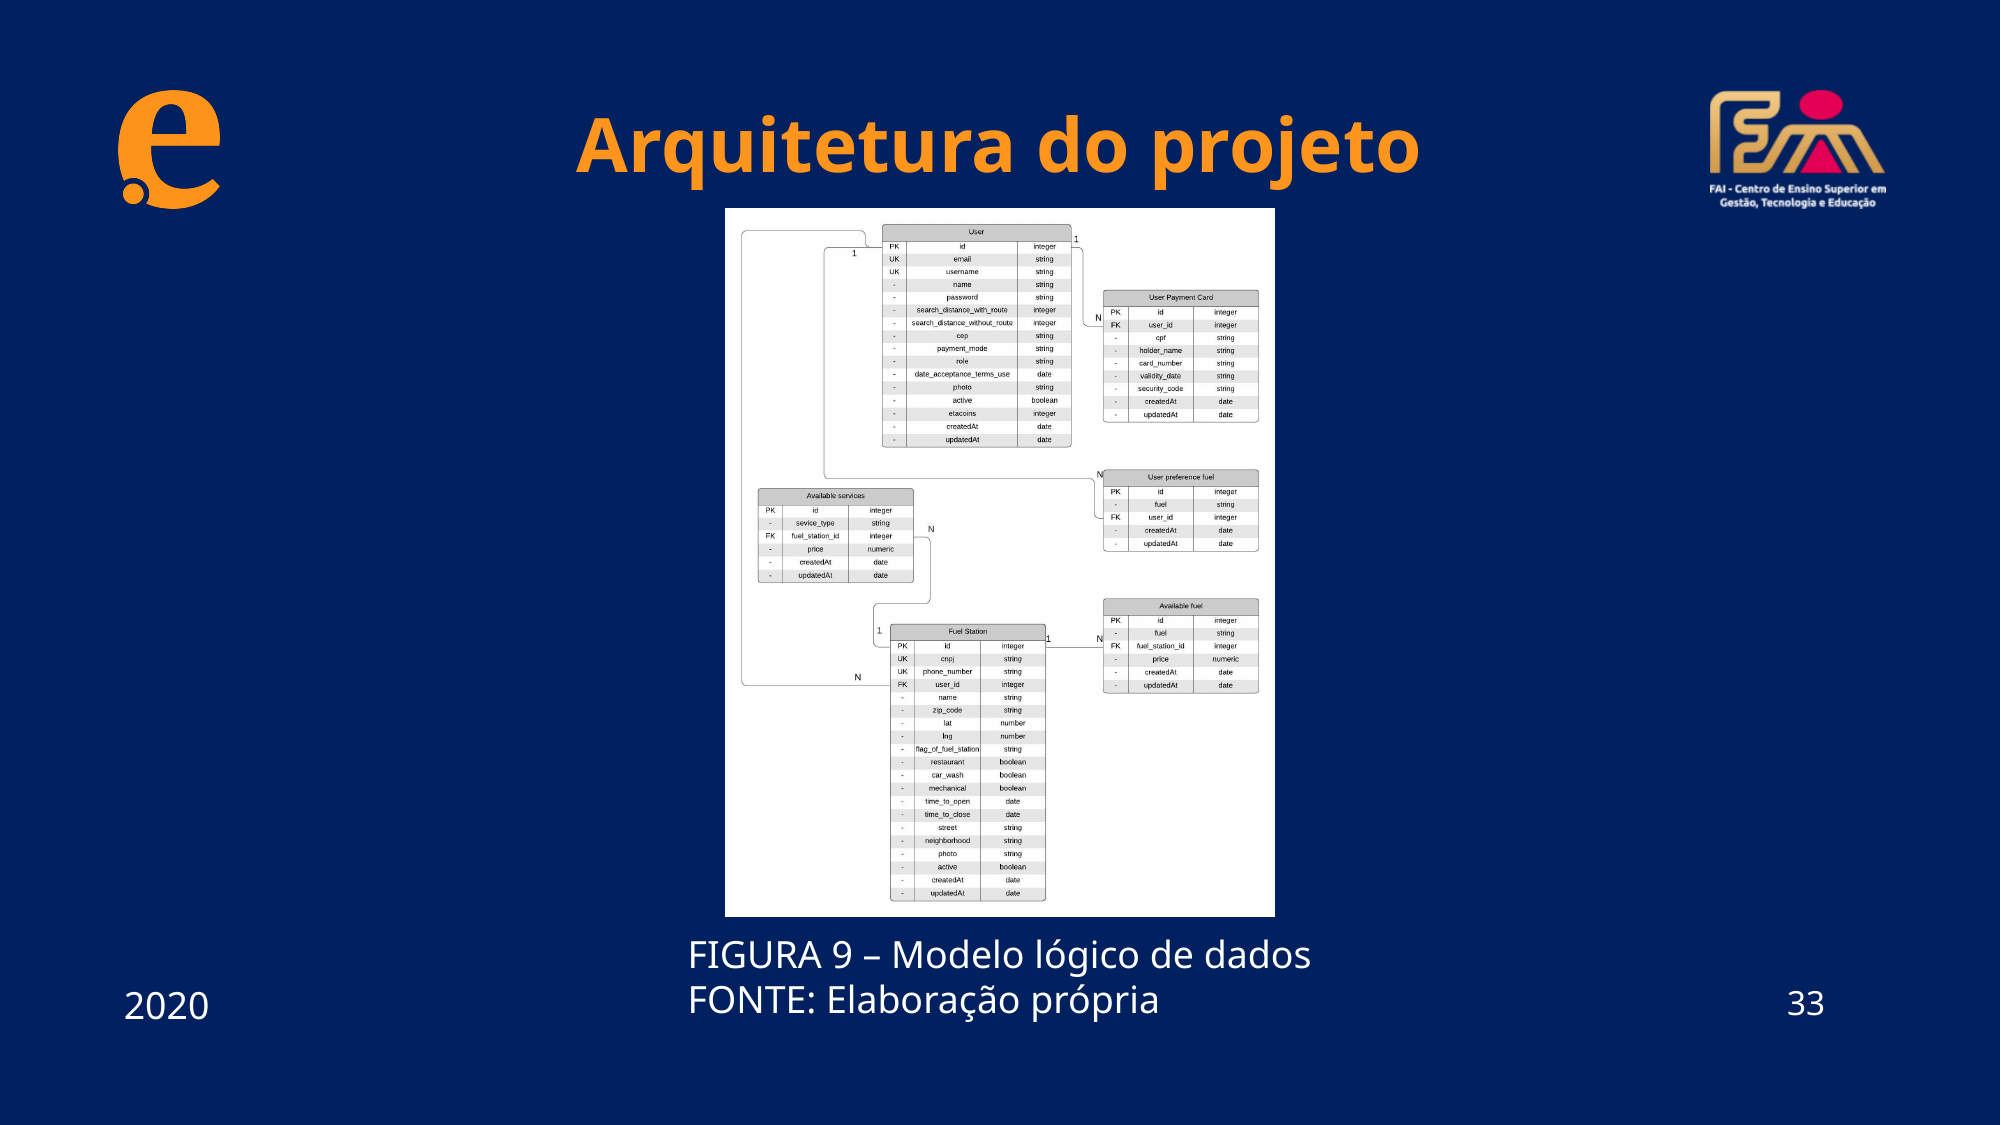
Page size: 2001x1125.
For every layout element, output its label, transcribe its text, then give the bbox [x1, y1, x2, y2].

text_box Arquitetura do projeto [562, 90, 1438, 195]
text_box 2020 [109, 974, 225, 1035]
picture [725, 208, 1275, 917]
picture [118, 90, 220, 209]
text_box FIGURA 9 – Modelo lógico de dados FONTE: Elaboração própria [672, 923, 1327, 1029]
slide_number 33 [1390, 975, 1841, 1035]
picture [1710, 90, 1886, 209]
